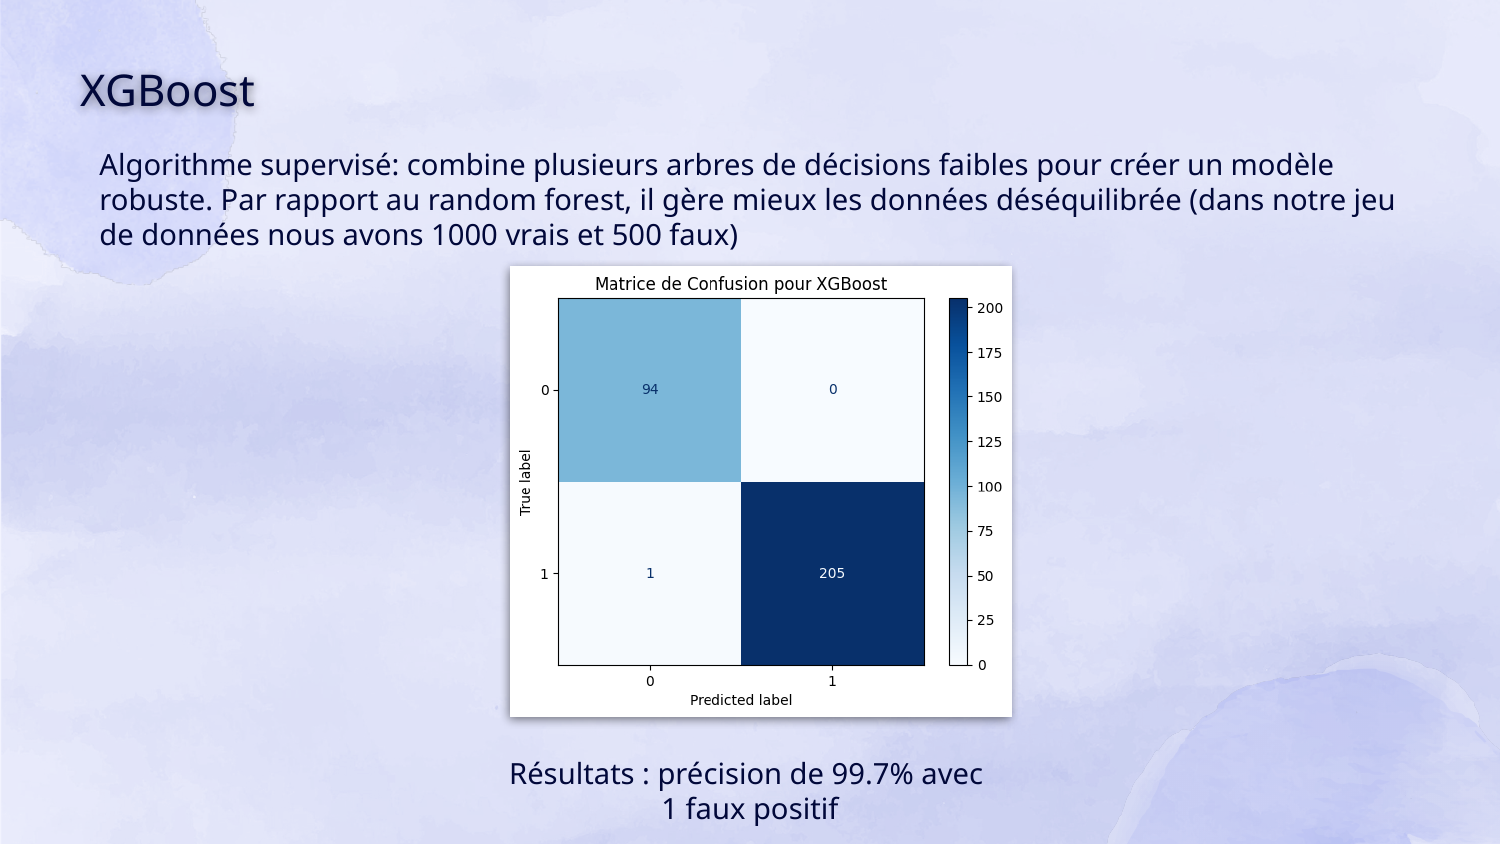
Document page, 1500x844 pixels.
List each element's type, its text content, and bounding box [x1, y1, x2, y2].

text_box Résultats : précision de 99.7% avec 1 faux positif [173, 740, 1327, 844]
picture [510, 266, 1012, 717]
title XGBoost [65, 45, 1383, 132]
text_box Algorithme supervisé: combine plusieurs arbres de décisions faibles pour créer un modèle robuste. Par rapport au random forest, il gère mieux les données déséquilibrée (dans notre jeu de données nous avons 1000 vrais et 500 faux) [84, 131, 1416, 337]
